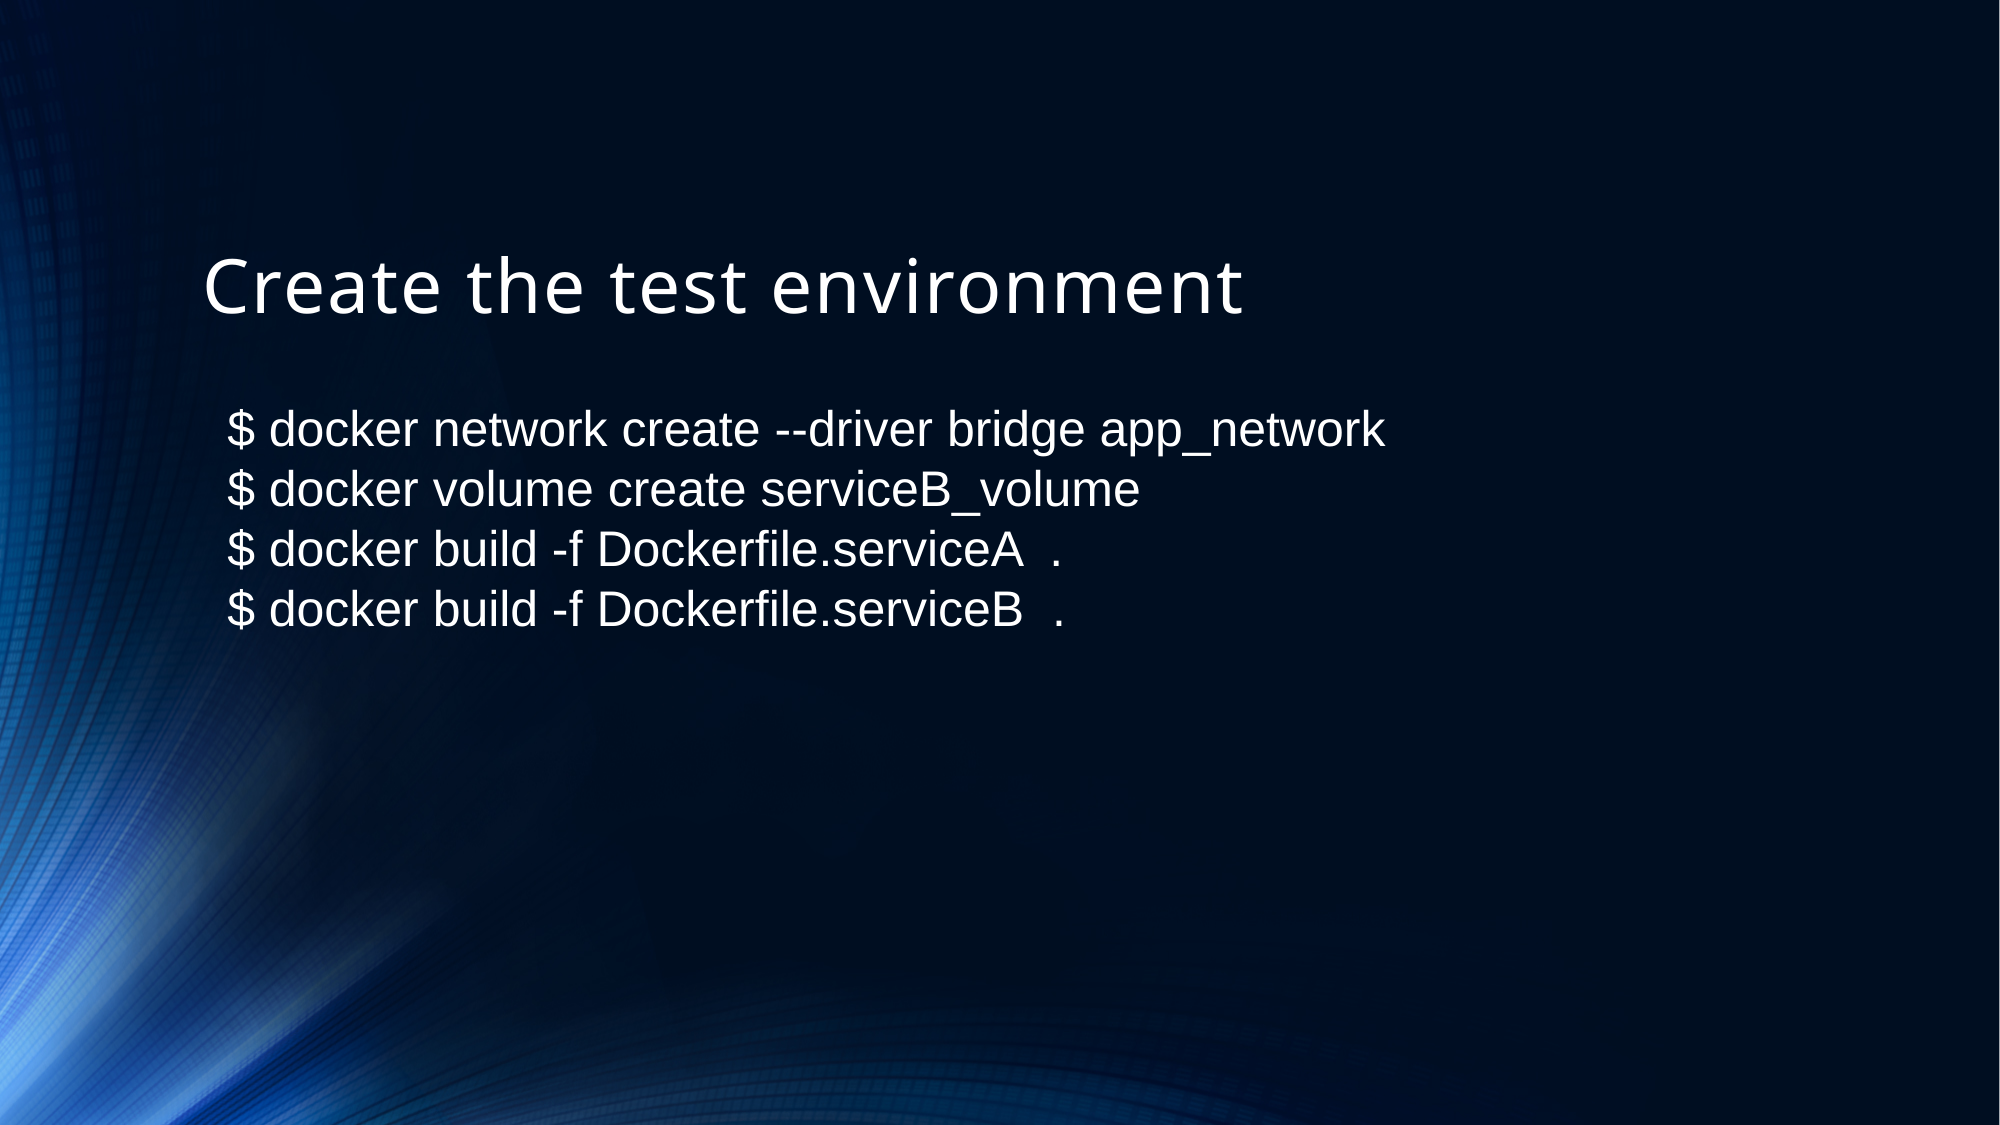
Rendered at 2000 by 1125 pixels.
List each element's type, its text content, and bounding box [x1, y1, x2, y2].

picture [0, 0, 2000, 1125]
title Create the test environment [187, 112, 1688, 338]
list $ docker network create --driver bridge app_network $ docker volume create serviceB_volume $ docker build -f Dockerfile.serviceA . $ docker build -f Dockerfile.serviceB . [212, 160, 1750, 814]
